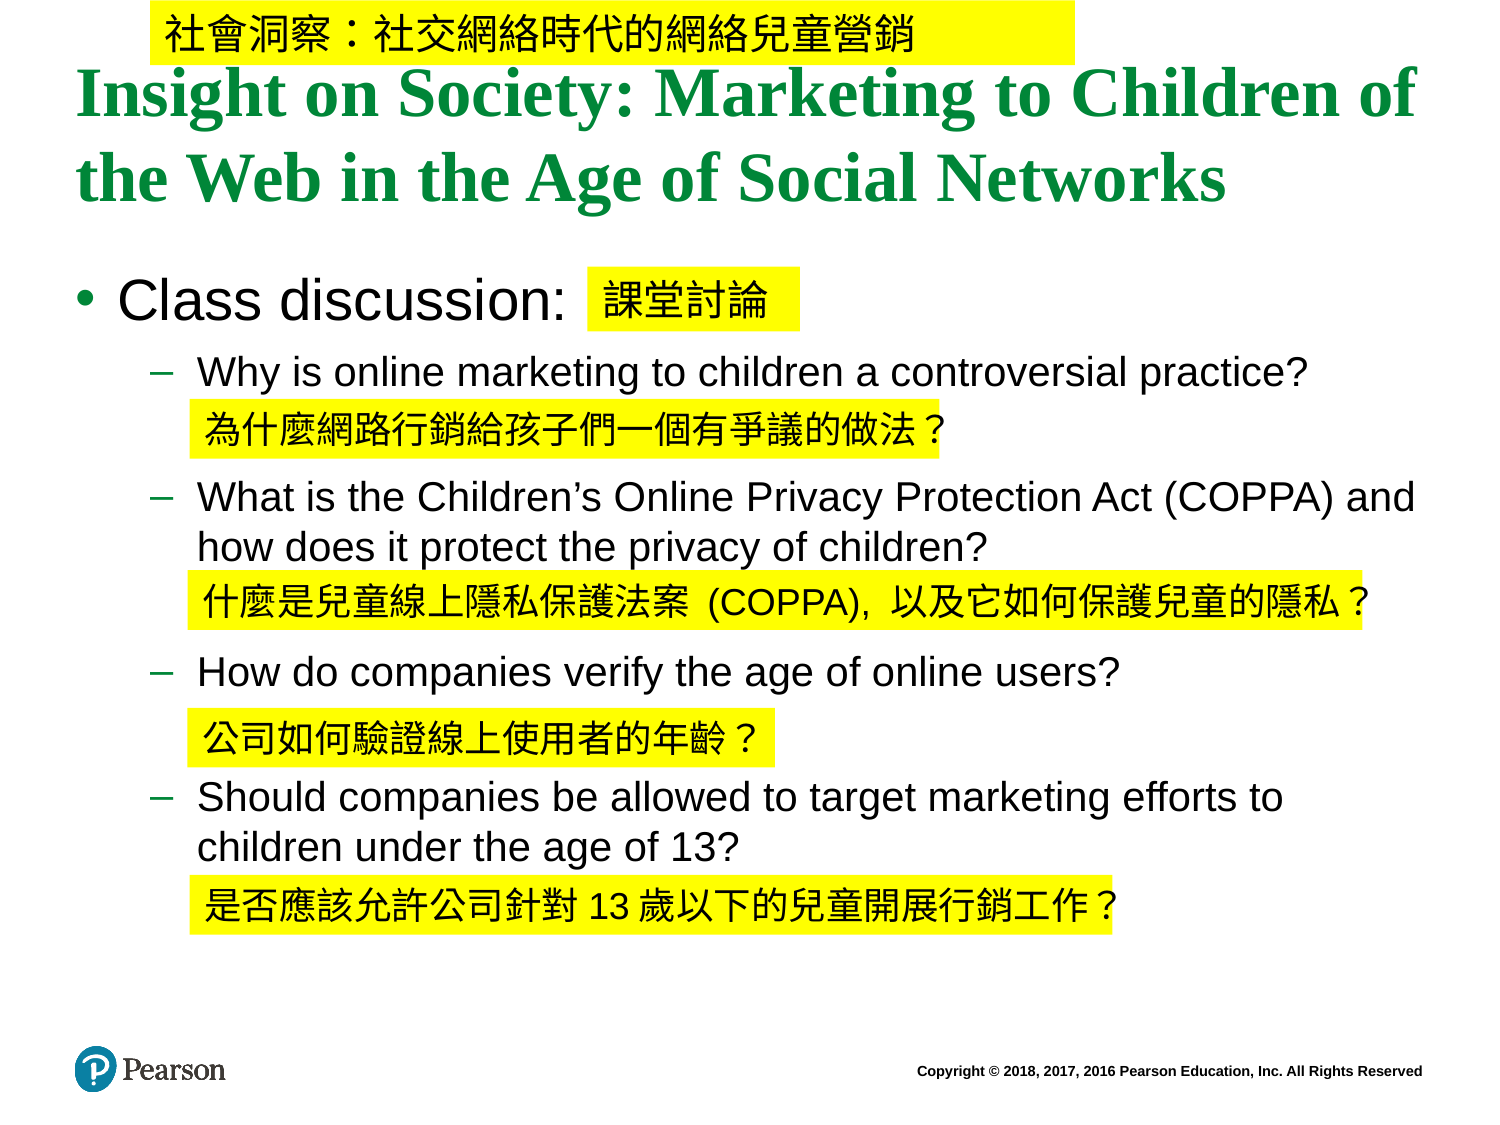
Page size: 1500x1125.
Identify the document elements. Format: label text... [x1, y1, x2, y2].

text_box 課堂討論 [587, 266, 800, 332]
text_box 公司如何驗證線上使用者的年齡？ [187, 707, 775, 768]
text_box 為什麼網路行銷給孩子們一個有爭議的做法？ [189, 398, 940, 459]
title Insight on Society: Marketing to Children of the Web in the Age of Social Networks [75, 35, 1425, 216]
text_box 什麼是兒童線上隱私保護法案 (COPPA), 以及它如何保護兒童的隱私？ [187, 570, 1363, 630]
text_box 是否應該允許公司針對13歲以下的兒童開展行銷工作？ [189, 874, 1113, 935]
list Class discussion: Why is online marketing to children a controversial practice? What is the Children’s Online Privacy Protection Act (COPPA) and how does it protect the privacy of children? How do companies verify the age of online users? Should companies be allowed to target marketing efforts to children under the age of 13? [75, 262, 1425, 1005]
text_box 社會洞察：社交網絡時代的網絡兒童營銷 [150, 0, 1075, 66]
